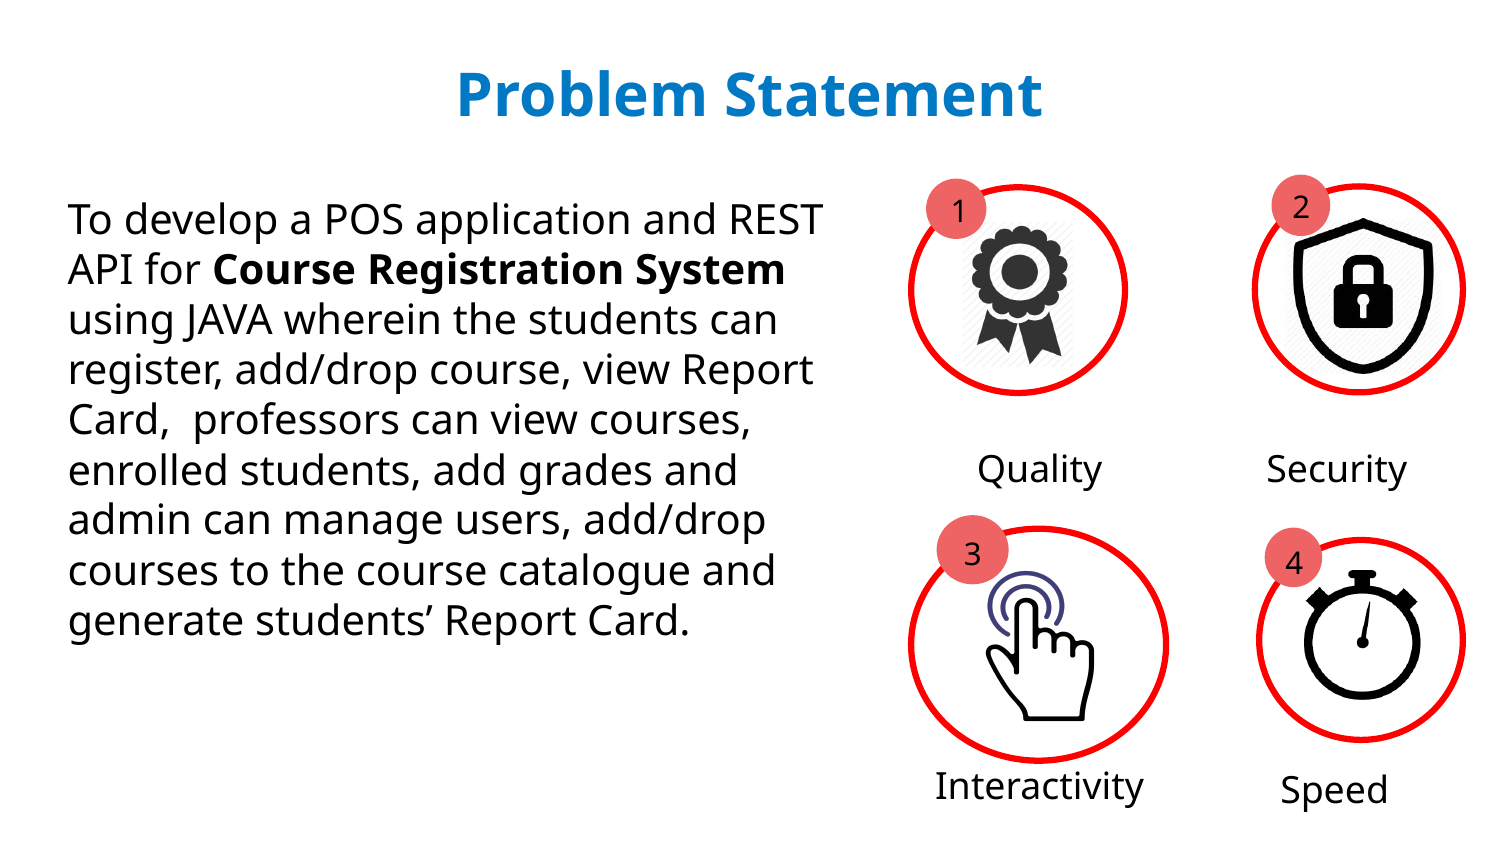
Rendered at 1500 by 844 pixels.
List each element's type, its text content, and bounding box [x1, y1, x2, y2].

text_box Security [1180, 439, 1494, 497]
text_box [1254, 174, 1464, 393]
text_box Interactivity [882, 756, 1197, 814]
text_box To develop a POS application and REST API for Course Registration System using JAVA wherein the students can register, add/drop course, view Report Card, professors can view courses, enrolled students, add grades and admin can manage users, add/drop courses to the course catalogue and generate students’ Report Card. [56, 187, 886, 713]
text_box Speed [1177, 760, 1492, 818]
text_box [910, 514, 1167, 762]
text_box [1258, 527, 1464, 741]
text_box Quality [886, 439, 1180, 497]
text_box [910, 178, 1126, 394]
title Problem Statement [84, 55, 1416, 148]
